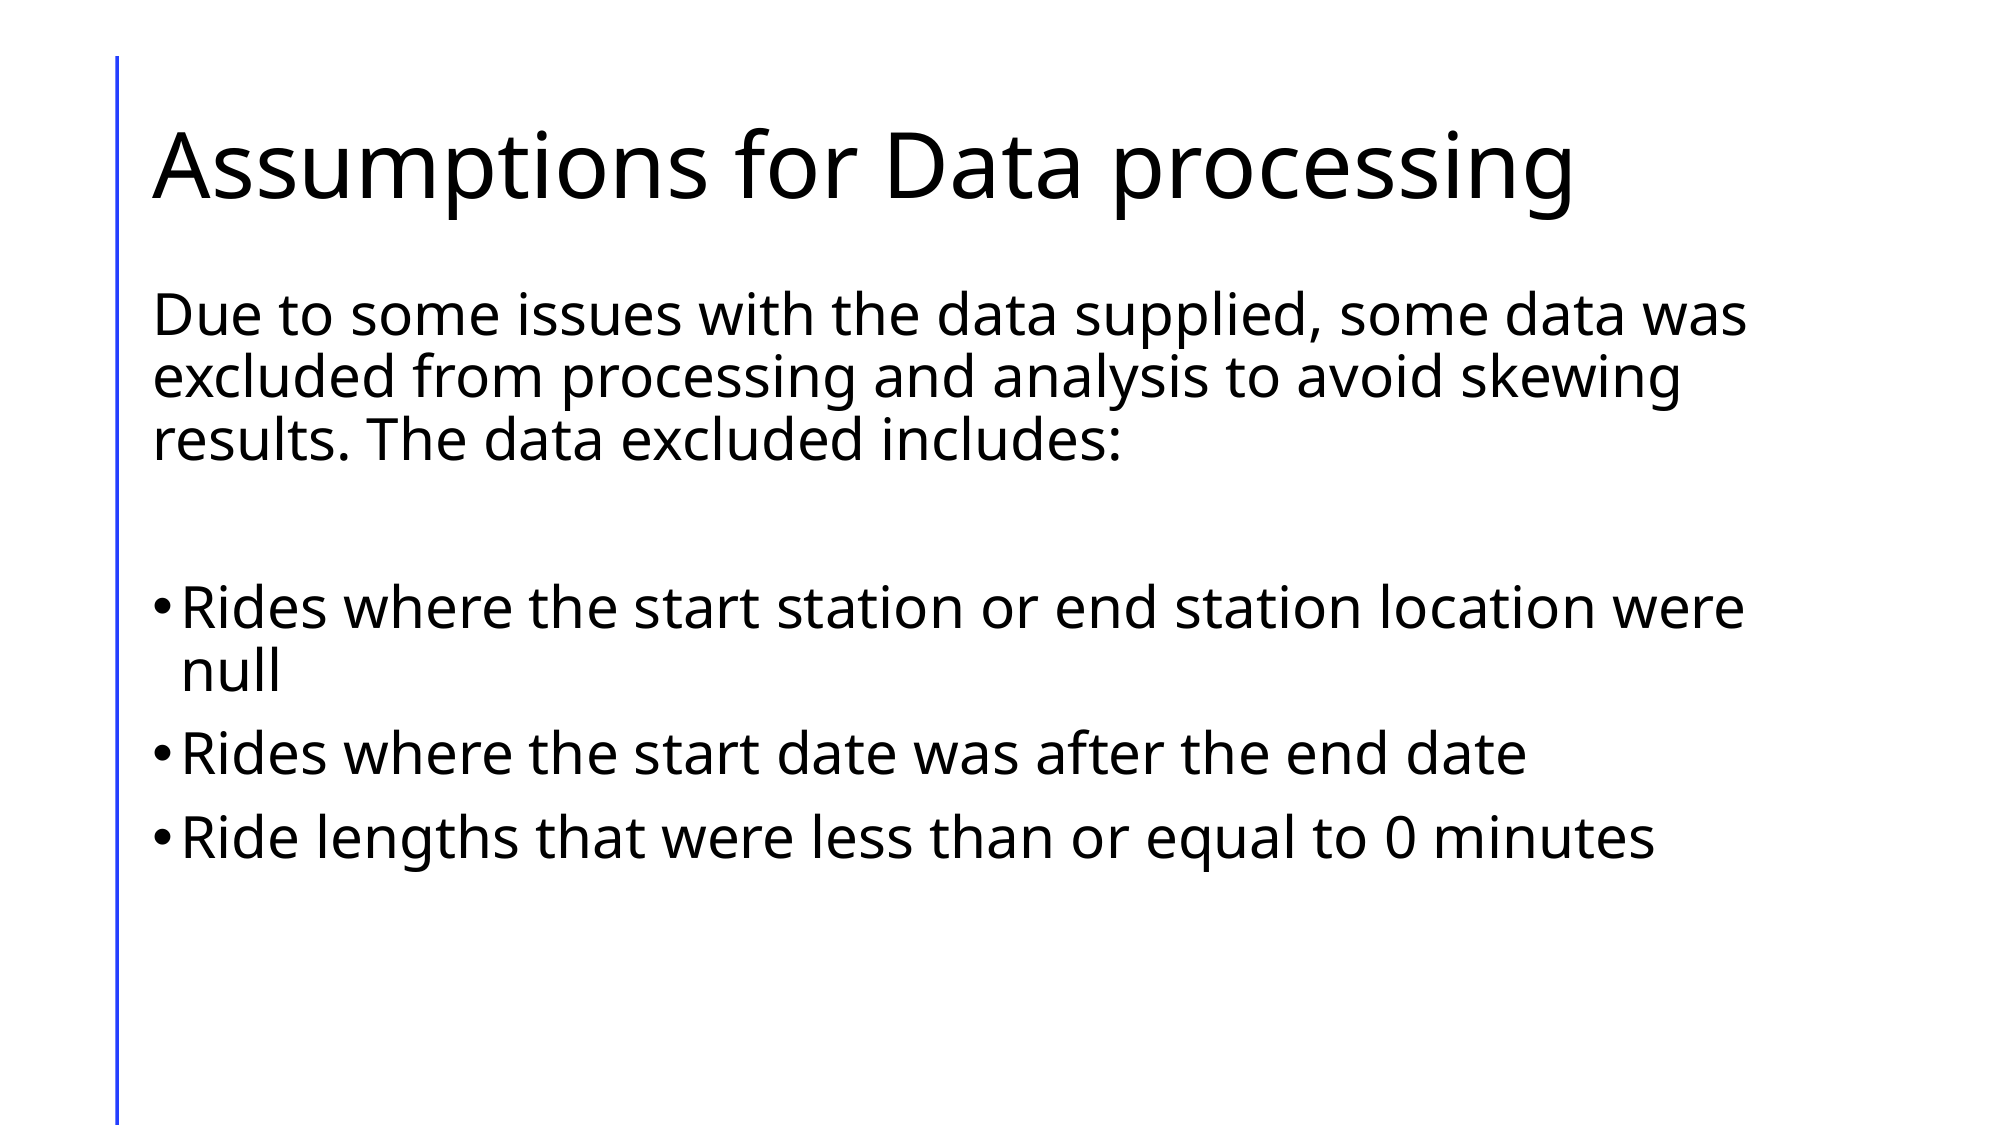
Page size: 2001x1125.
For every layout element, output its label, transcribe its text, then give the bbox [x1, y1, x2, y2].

title Assumptions for Data processing [137, 59, 1863, 277]
list Due to some issues with the data supplied, some data was excluded from processing and analysis to avoid skewing results. The data excluded includes: Rides where the start station or end station location were null Rides where the start date was after the end date Ride lengths that were less than or equal to 0 minutes [137, 277, 1863, 999]
